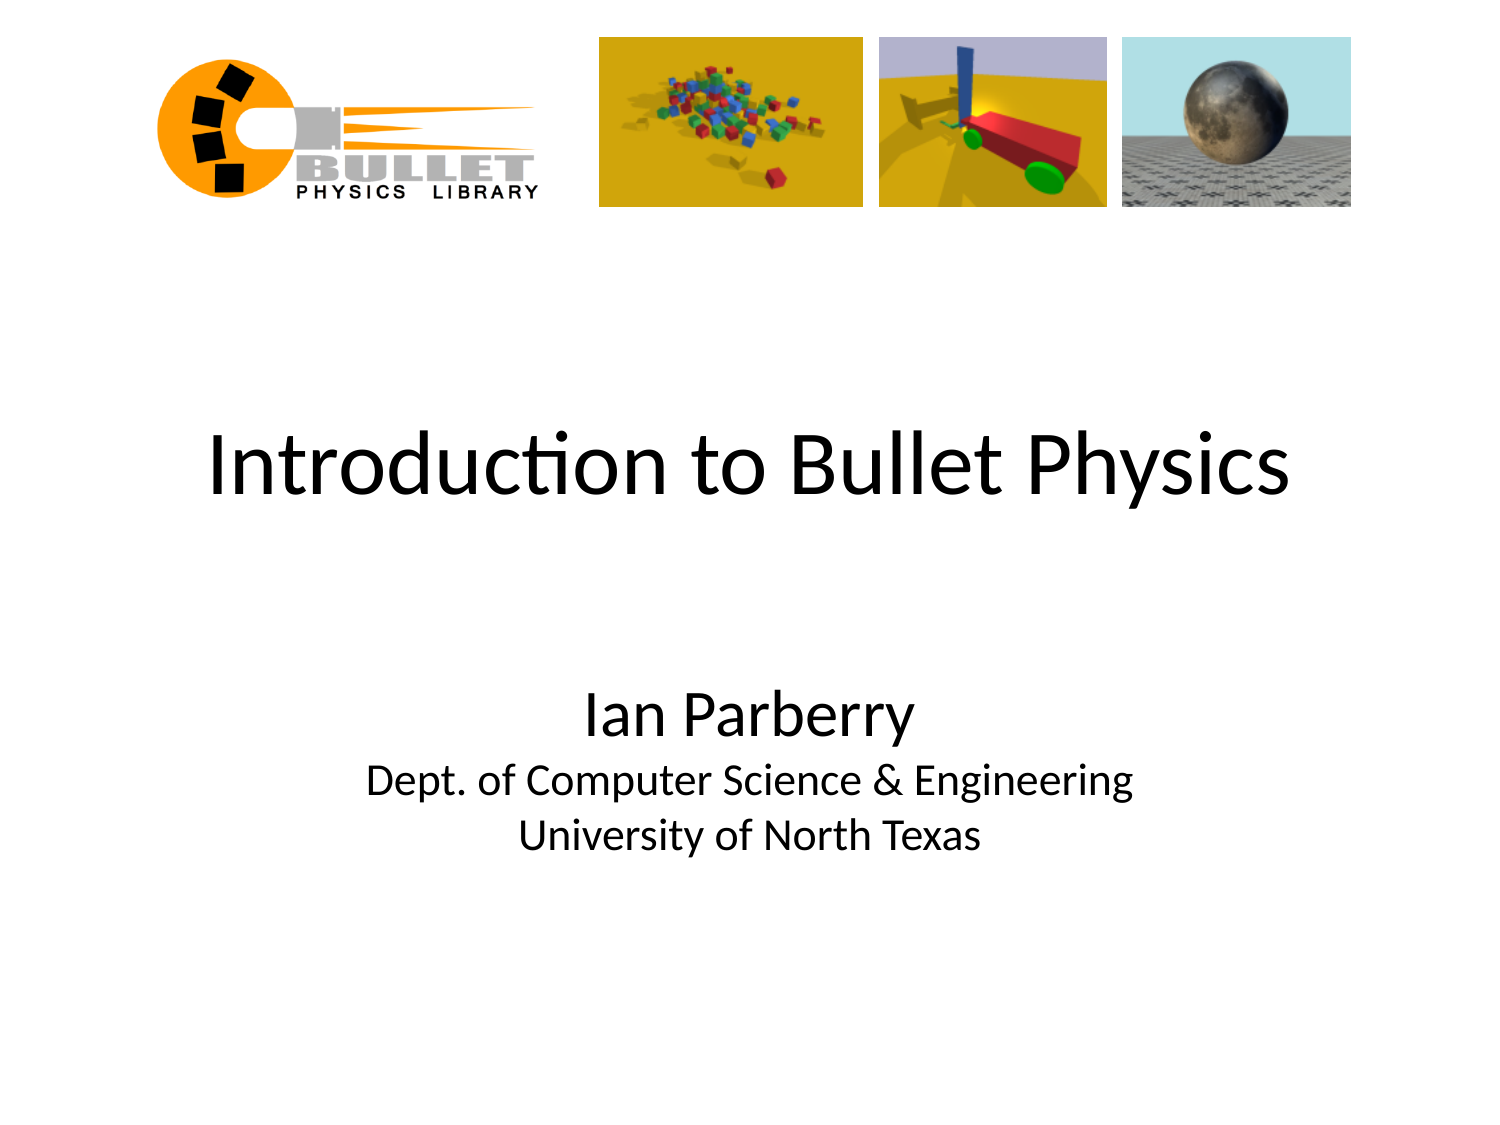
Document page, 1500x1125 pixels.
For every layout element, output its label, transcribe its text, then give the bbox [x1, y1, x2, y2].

subtitle Ian Parberry Dept. of Computer Science & Engineering University of North Texas [225, 662, 1275, 913]
title Introduction to Bullet Physics [112, 337, 1388, 579]
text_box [149, 37, 1351, 208]
